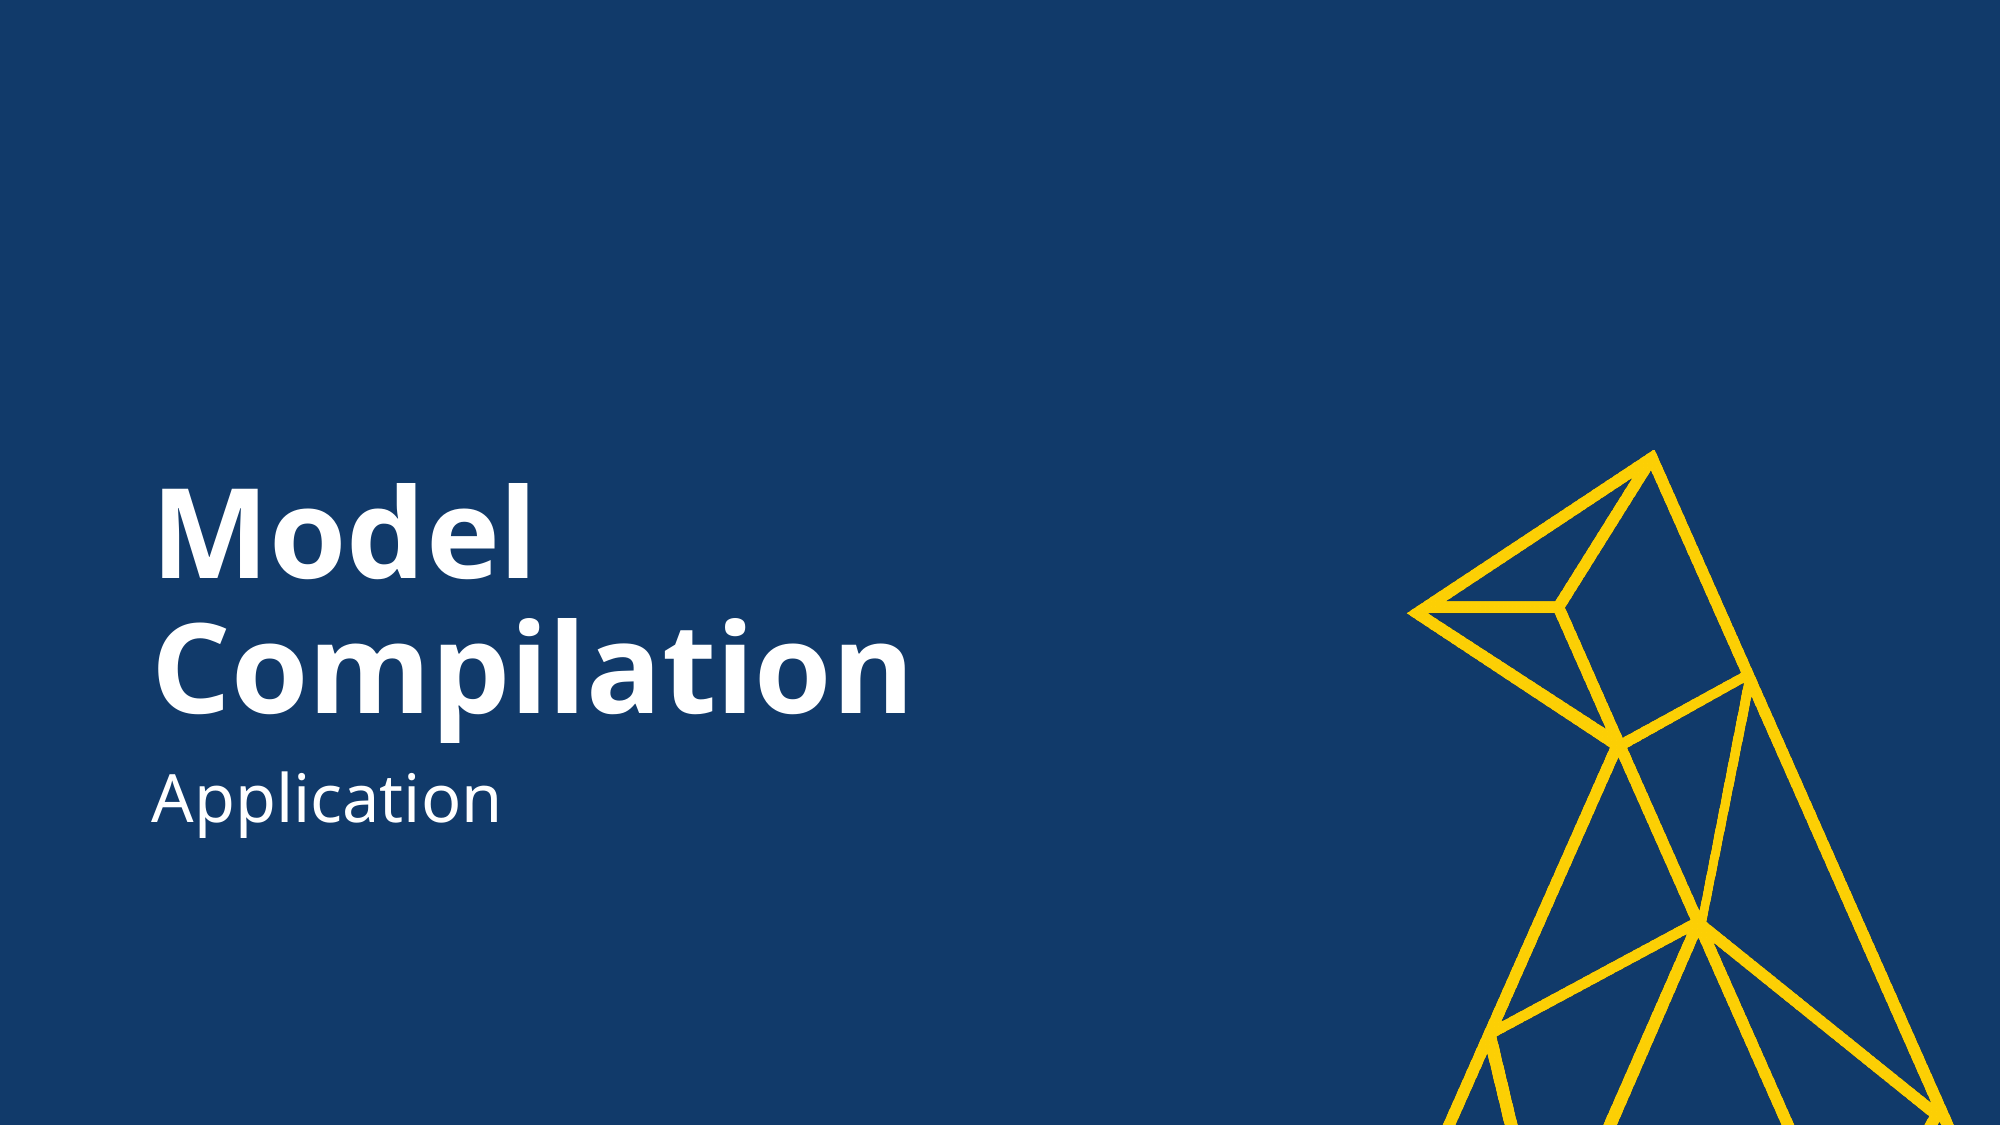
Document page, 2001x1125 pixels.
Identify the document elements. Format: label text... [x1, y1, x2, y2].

title Model Compilation [136, 281, 1194, 704]
picture [1377, 450, 2000, 1125]
text_box Application [136, 704, 1194, 844]
